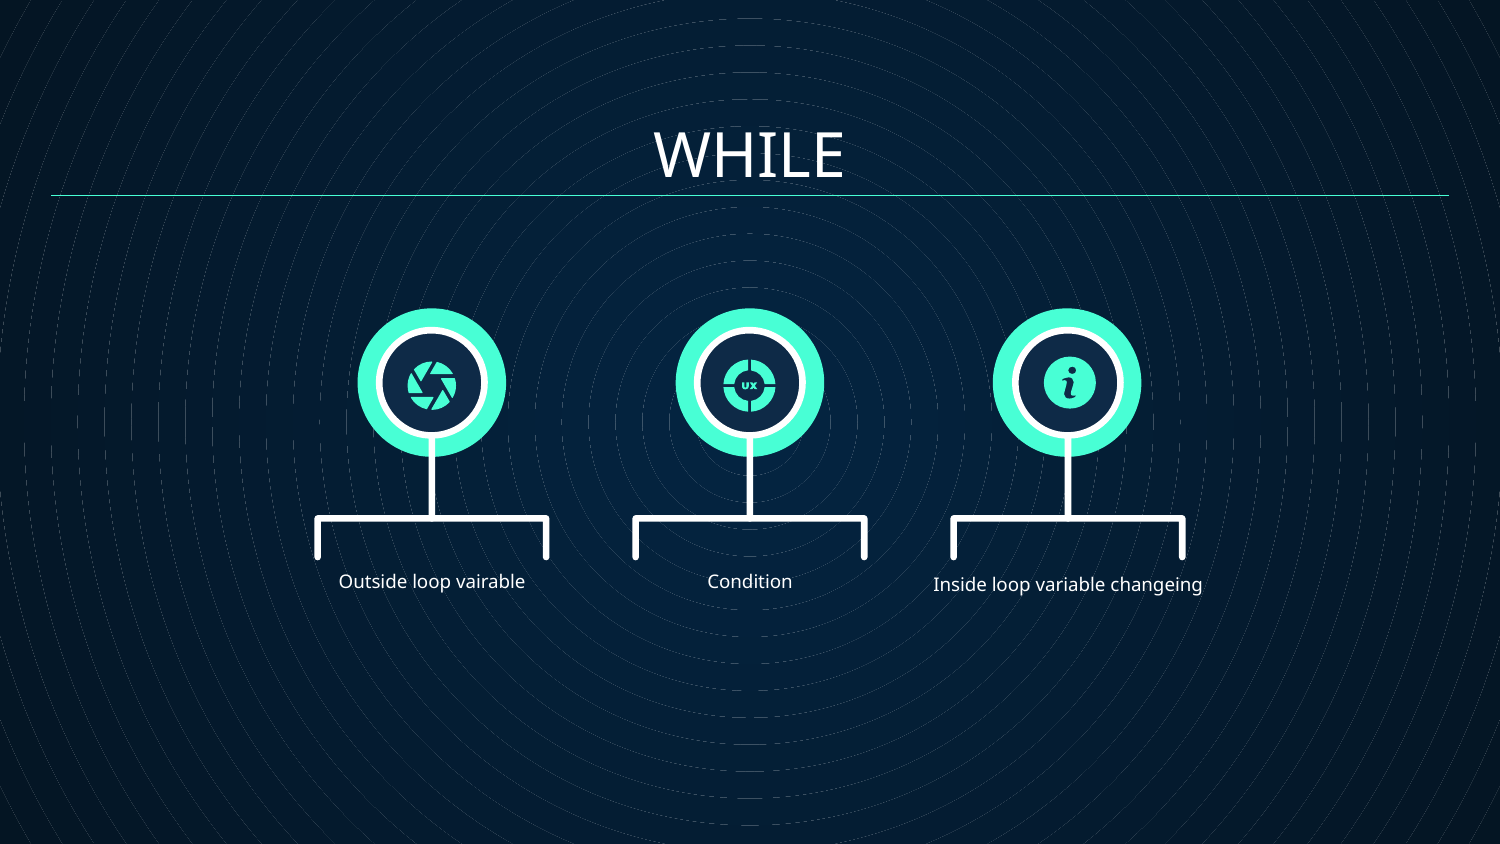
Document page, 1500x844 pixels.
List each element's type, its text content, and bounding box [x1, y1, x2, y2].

text_box [992, 308, 1142, 457]
text_box [1043, 356, 1096, 409]
text_box [675, 308, 825, 457]
text_box [434, 515, 550, 561]
text_box [950, 515, 1066, 561]
title WHILE [51, 105, 1449, 195]
text_box [632, 515, 748, 561]
text_box [1019, 334, 1117, 432]
text_box [357, 308, 507, 457]
text_box [314, 515, 430, 561]
text_box [701, 334, 799, 432]
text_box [723, 359, 776, 412]
title Condition [603, 574, 921, 607]
text_box [746, 439, 754, 522]
title WHILE [51, 201, 1449, 206]
title Inside loop variable changeing [897, 577, 1239, 611]
text_box [1064, 439, 1072, 522]
text_box [752, 515, 868, 561]
text_box [1012, 326, 1124, 439]
text_box [383, 334, 481, 432]
title Outside loop vairable [261, 574, 603, 607]
text_box [1070, 515, 1186, 561]
text_box [693, 326, 806, 439]
text_box [428, 439, 436, 522]
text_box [407, 361, 457, 411]
text_box [375, 326, 488, 439]
